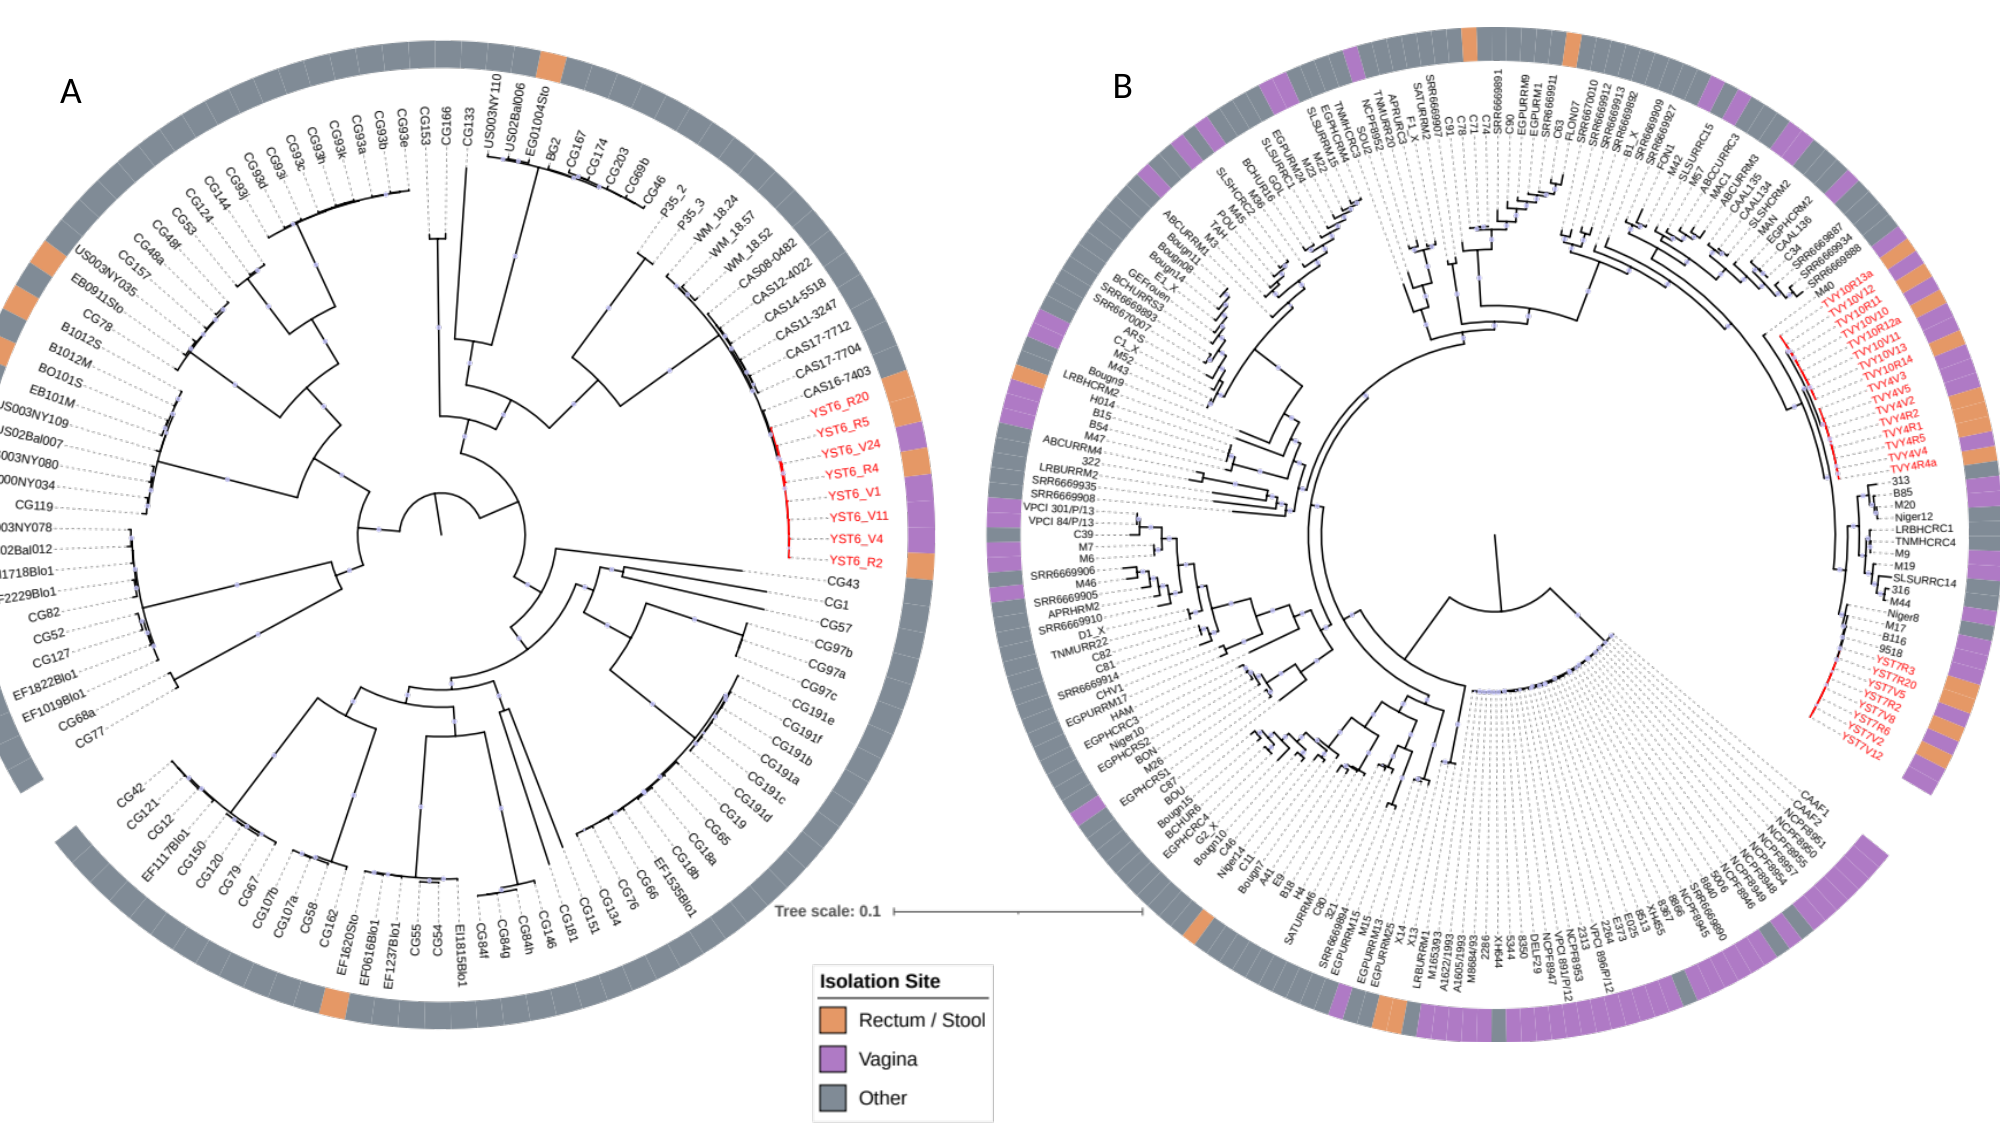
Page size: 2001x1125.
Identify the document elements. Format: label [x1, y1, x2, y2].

list [0, 27, 939, 1042]
picture [770, 27, 2000, 1125]
